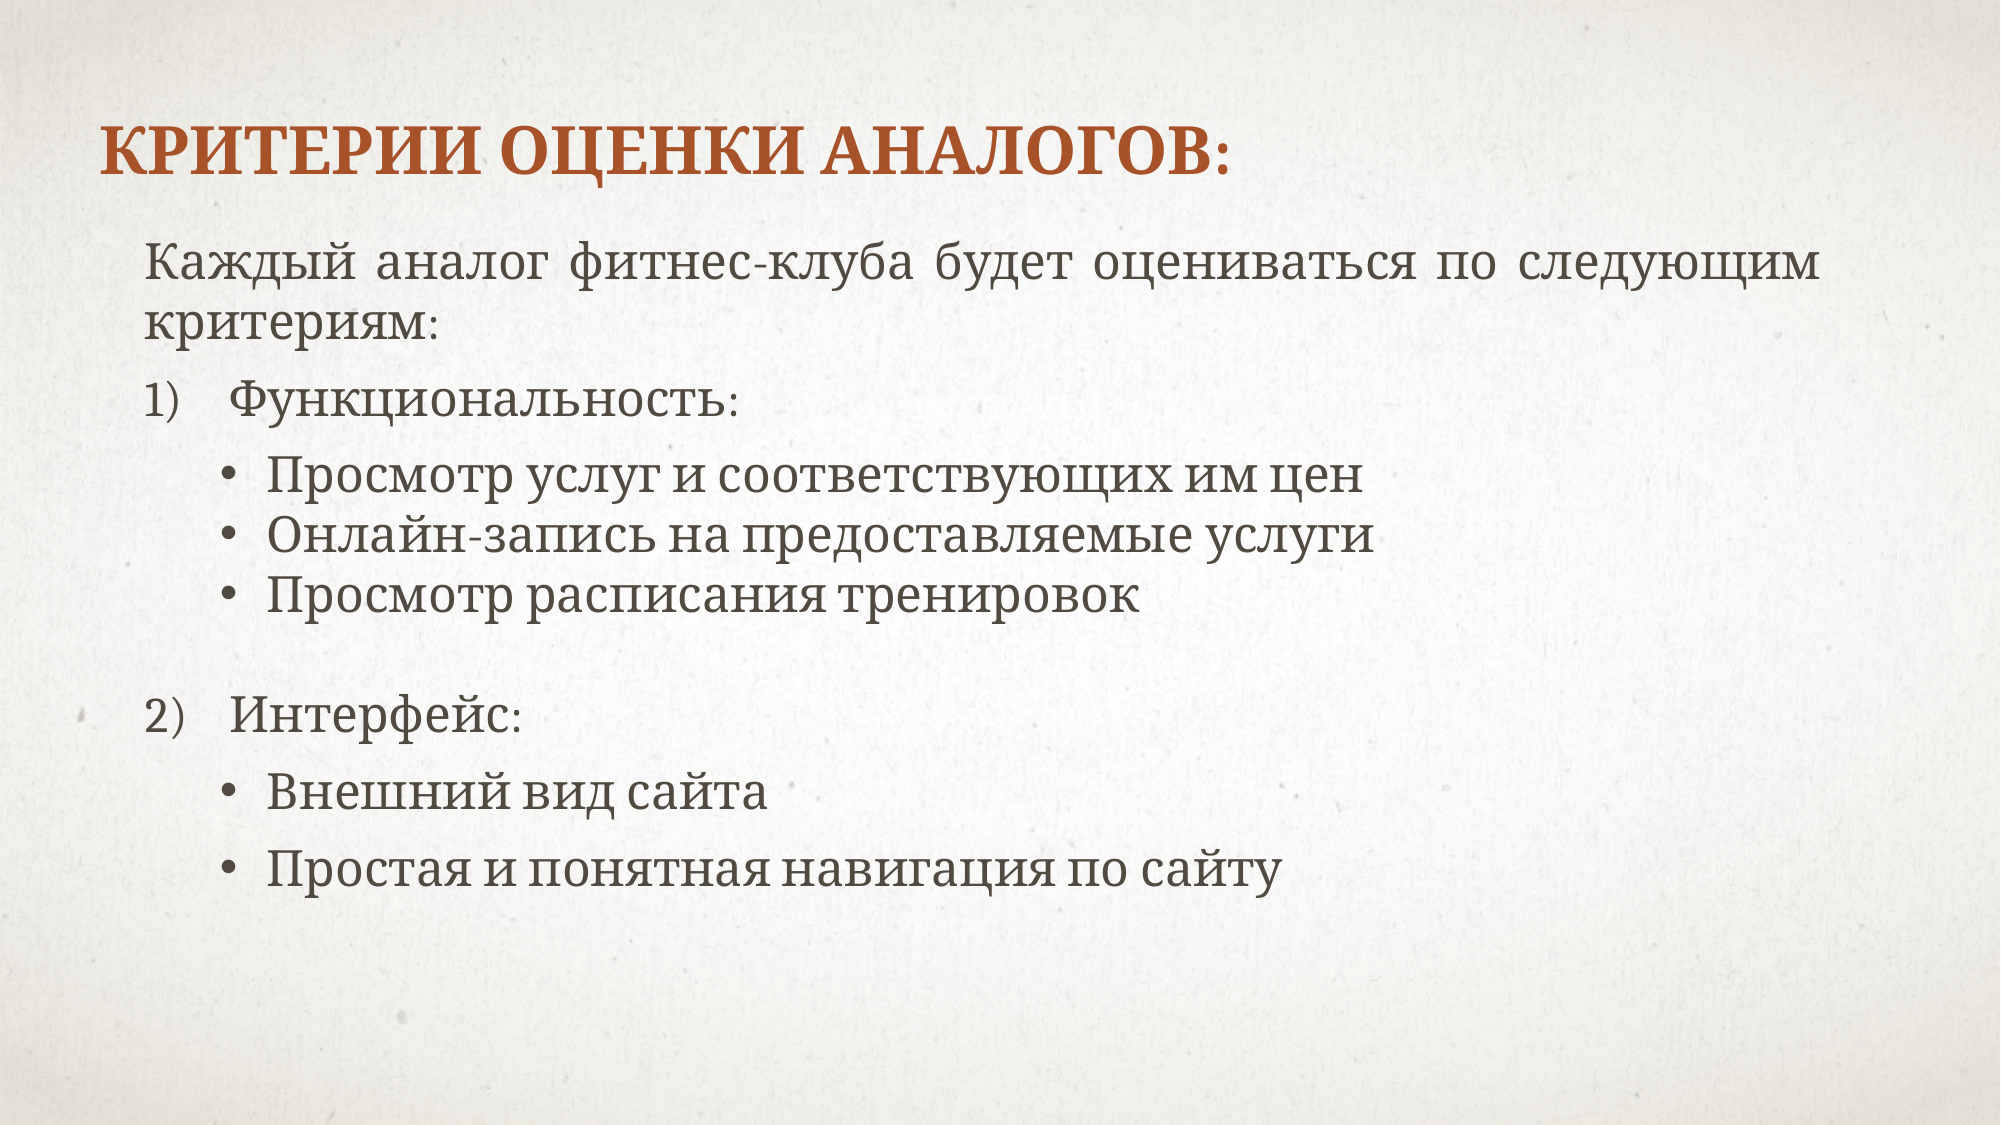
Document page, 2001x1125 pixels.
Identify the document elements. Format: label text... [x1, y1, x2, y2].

picture [0, 0, 2001, 1125]
text_box Каждый аналог фитнес-клуба будет оцениваться по следующим критериям: Функциональность: Просмотр услуг и соответствующих им цен Онлайн-запись на предоставляемые услуги Просмотр расписания тренировок Интерфейс: Внешний вид сайта Простая и понятная навигация по сайту [130, 222, 1837, 1051]
text_box Критерии оценки аналогов: [84, 100, 1247, 196]
